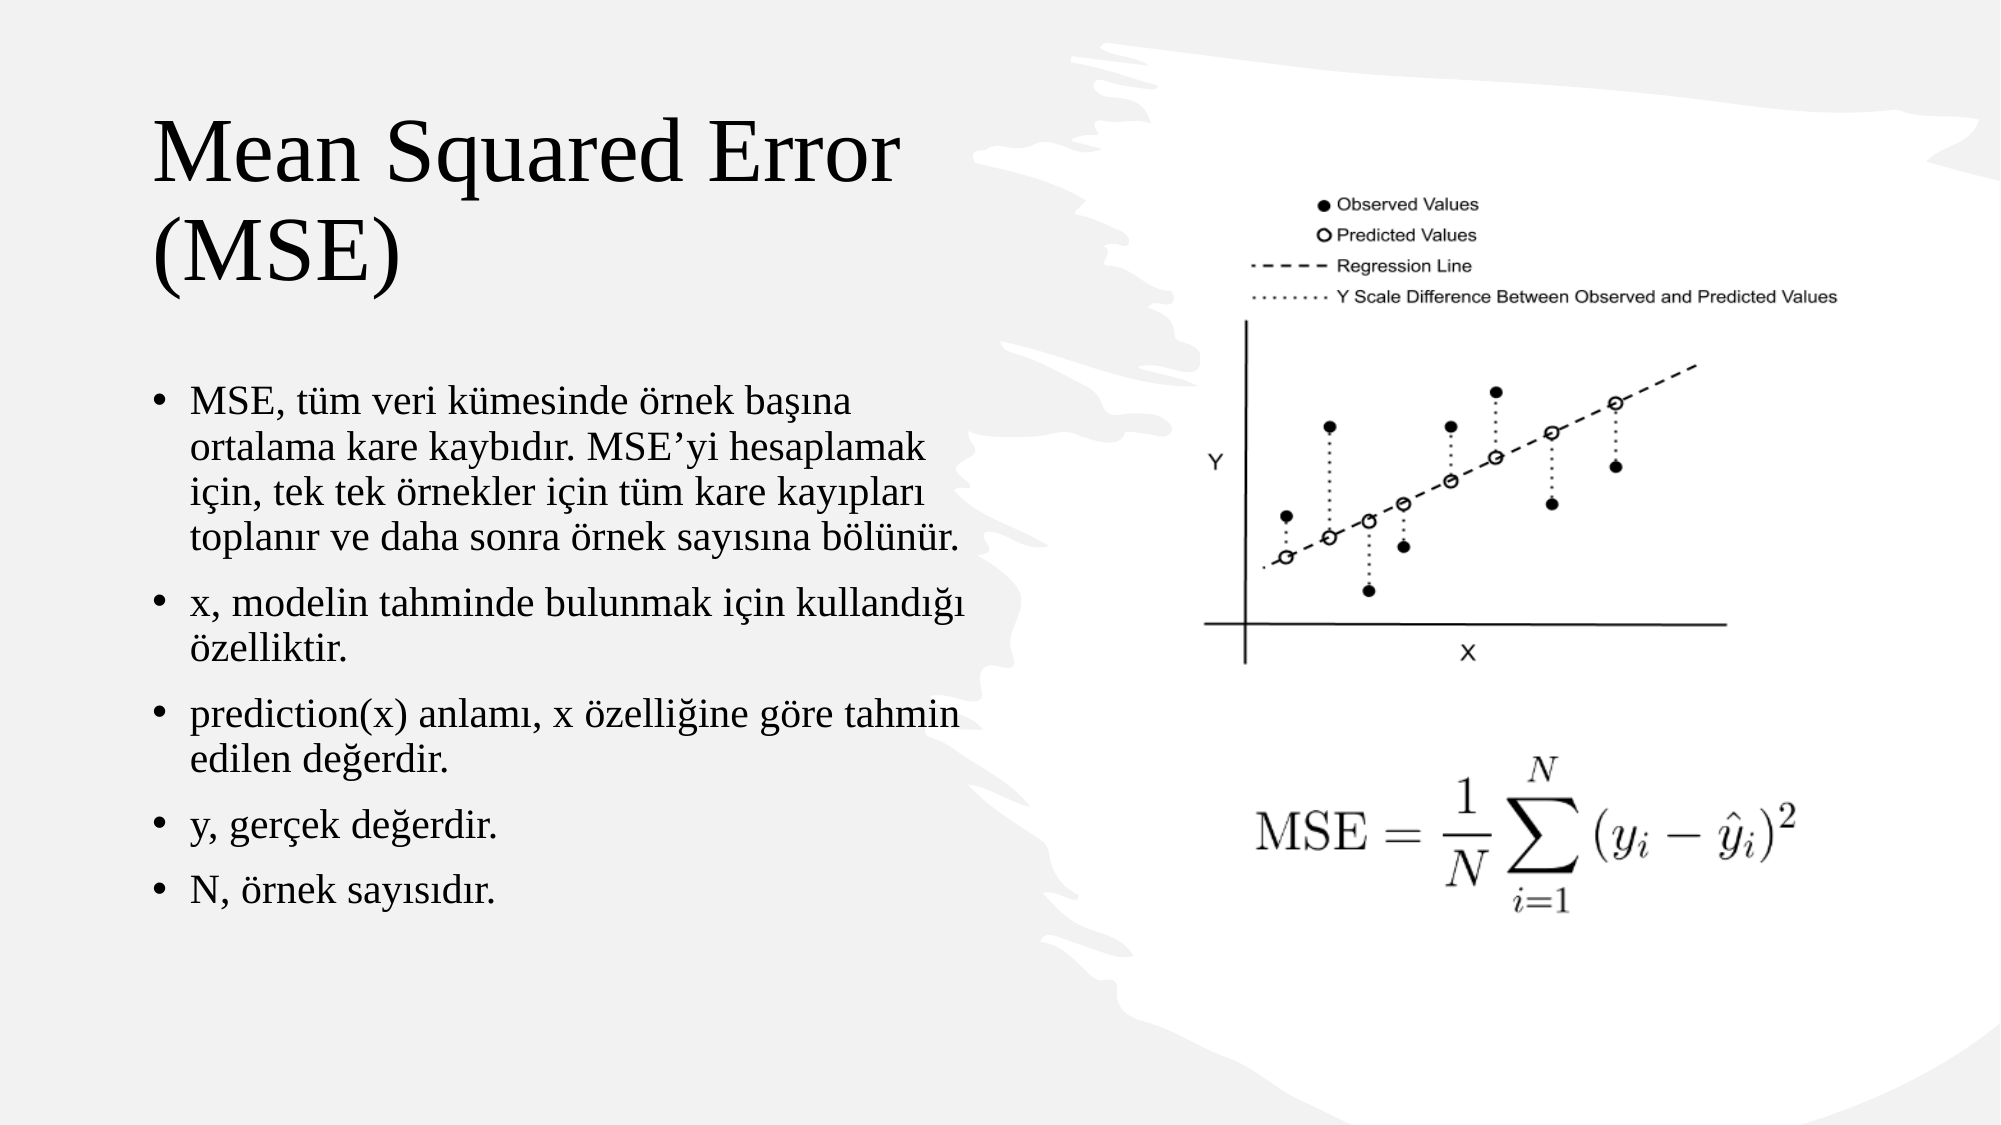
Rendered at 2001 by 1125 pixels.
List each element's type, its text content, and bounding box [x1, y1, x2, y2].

text_box [997, 43, 1999, 1125]
picture [1235, 735, 1817, 938]
title Mean Squared Error (MSE) [137, 59, 1000, 343]
list MSE, tüm veri kümesinde örnek başına ortalama kare kaybıdır. MSE’yi hesaplamak için, tek tek örnekler için tüm kare kayıpları toplanır ve daha sonra örnek sayısına bölünür. x, modelin tahminde bulunmak için kullandığı özelliktir. prediction(x) anlamı, x özelliğine göre tahmin edilen değerdir. y, gerçek değerdir. N, örnek sayısıdır. [137, 371, 997, 1014]
picture [1200, 187, 1853, 673]
text_box [0, 0, 2000, 1125]
